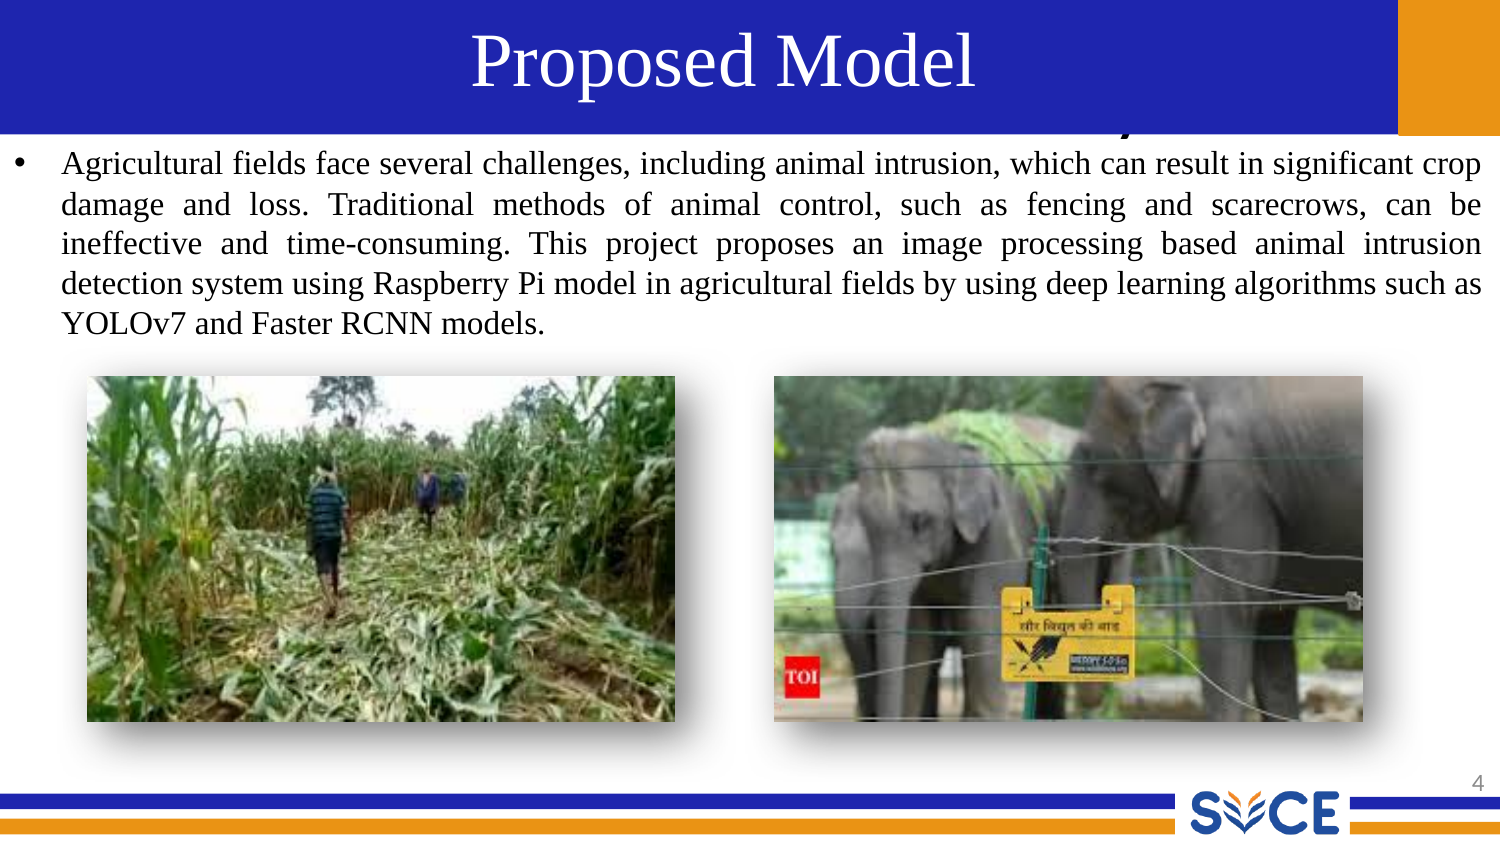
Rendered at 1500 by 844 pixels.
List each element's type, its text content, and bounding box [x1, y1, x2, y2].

title Proposed Model [48, 1, 1399, 110]
picture [87, 376, 676, 723]
picture [774, 376, 1363, 723]
text_box Agricultural fields face several challenges, including animal intrusion, which can result in significant crop damage and loss. Traditional methods of animal control, such as fencing and scarecrows, can be ineffective and time-consuming. This project proposes an image processing based animal intrusion detection system using Raspberry Pi model in agricultural fields by using deep learning algorithms such as YOLOv7 and Faster RCNN models. [0, 134, 1500, 349]
slide_number 4 [1149, 759, 1500, 805]
picture [1187, 805, 1343, 843]
